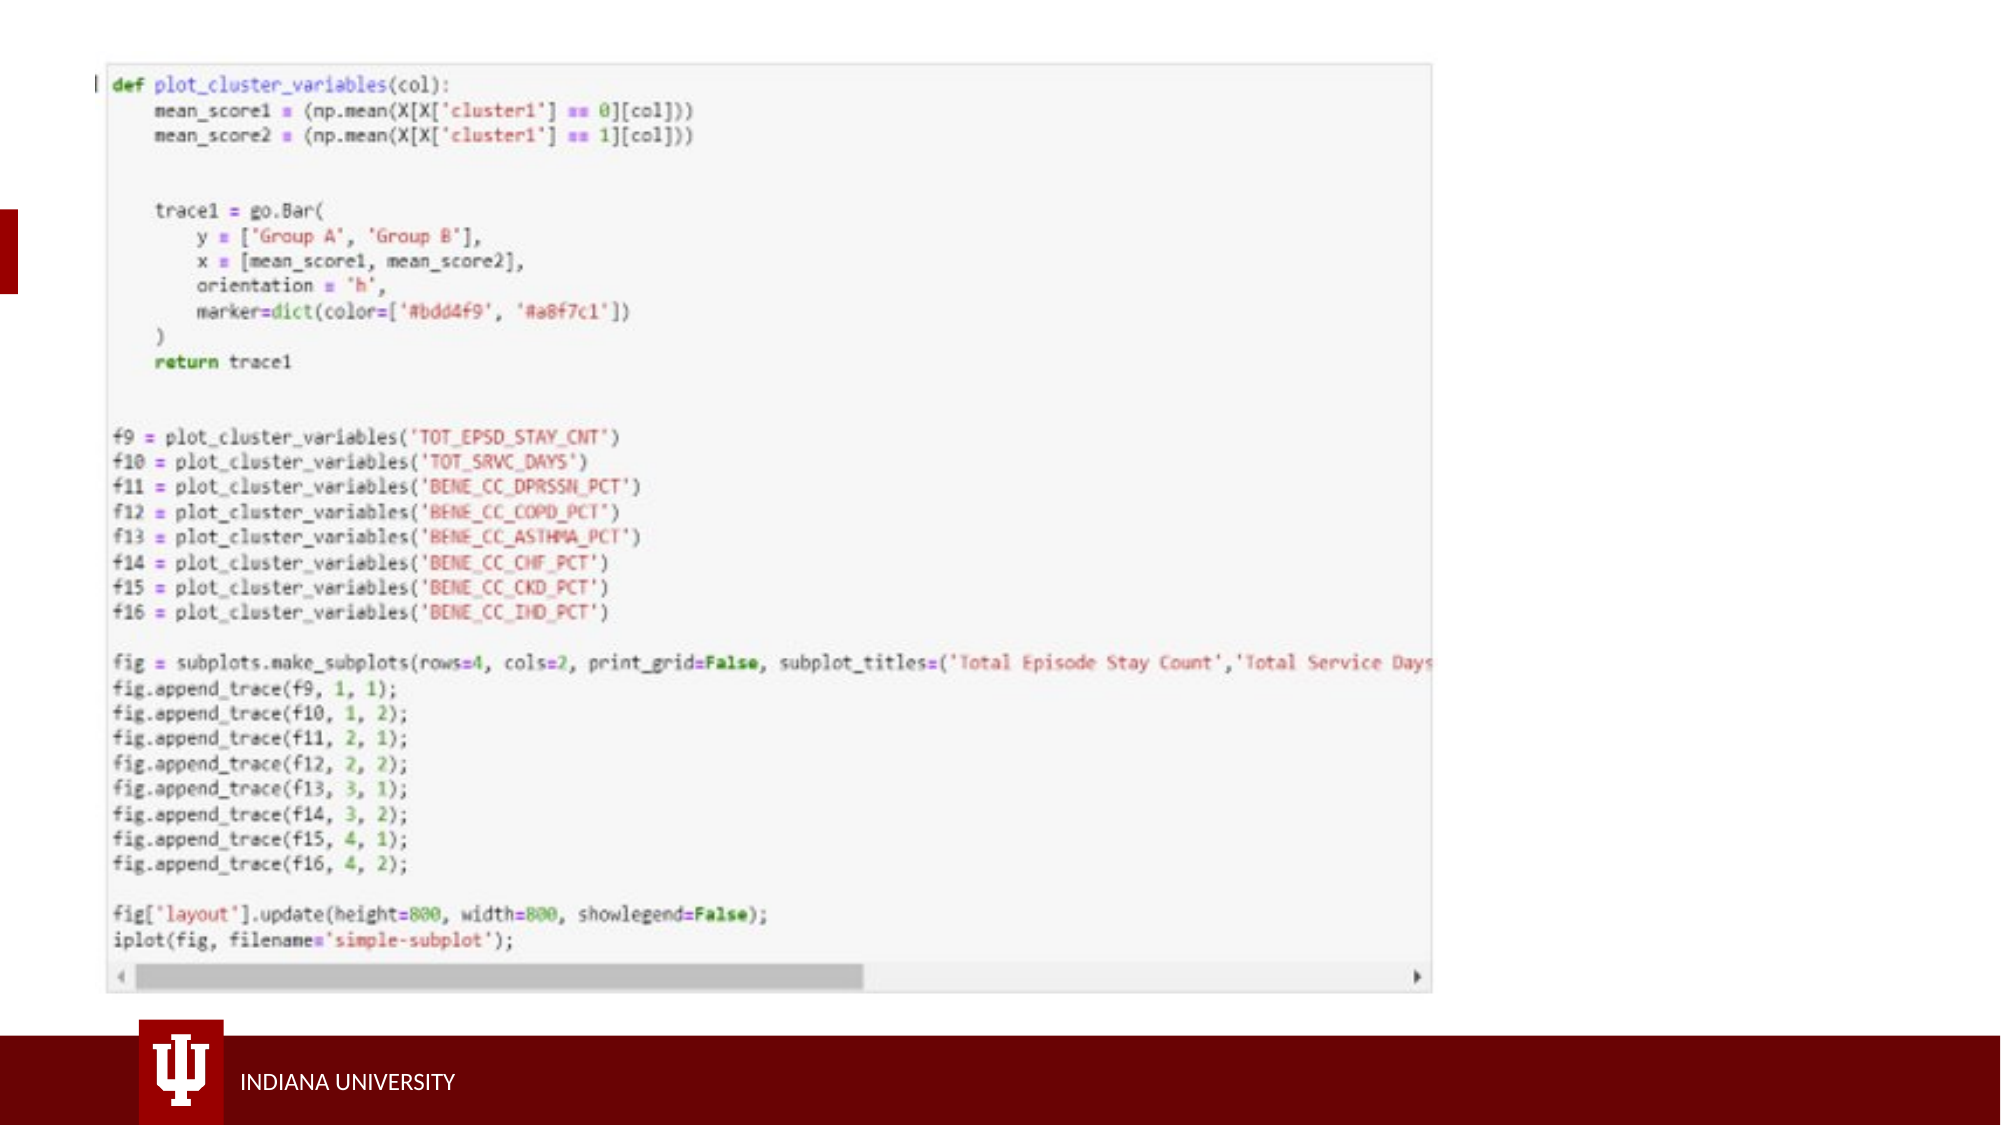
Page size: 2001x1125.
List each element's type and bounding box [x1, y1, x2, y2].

picture [105, 1016, 256, 1125]
list [95, 51, 1438, 1016]
